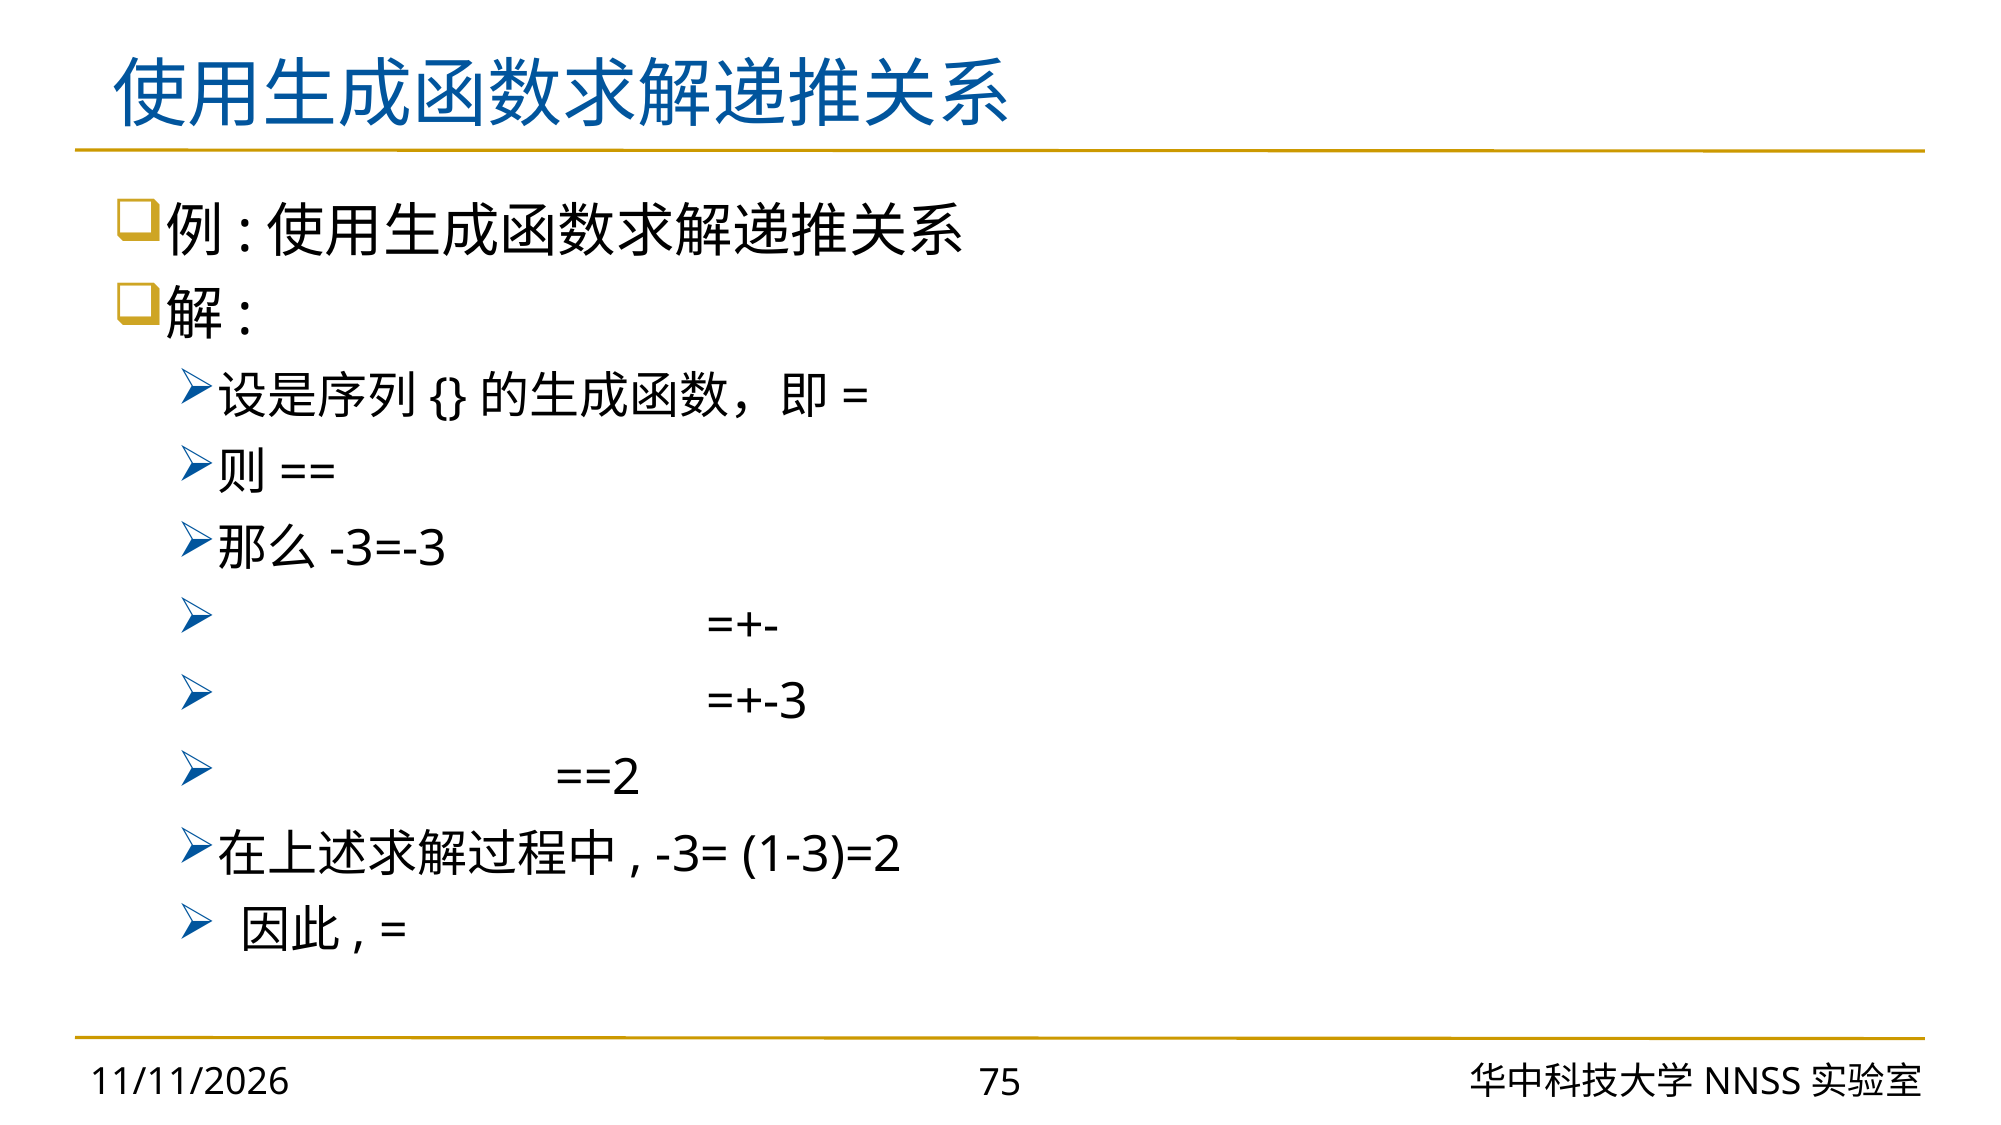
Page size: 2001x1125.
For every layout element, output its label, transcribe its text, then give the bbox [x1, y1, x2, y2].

footer 华中科技大学NNSS实验室 [1237, 1050, 1938, 1113]
slide_number 75 [699, 1050, 1237, 1111]
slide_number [75, 1050, 550, 1111]
title 使用生成函数求解递推关系 [97, 44, 1900, 149]
